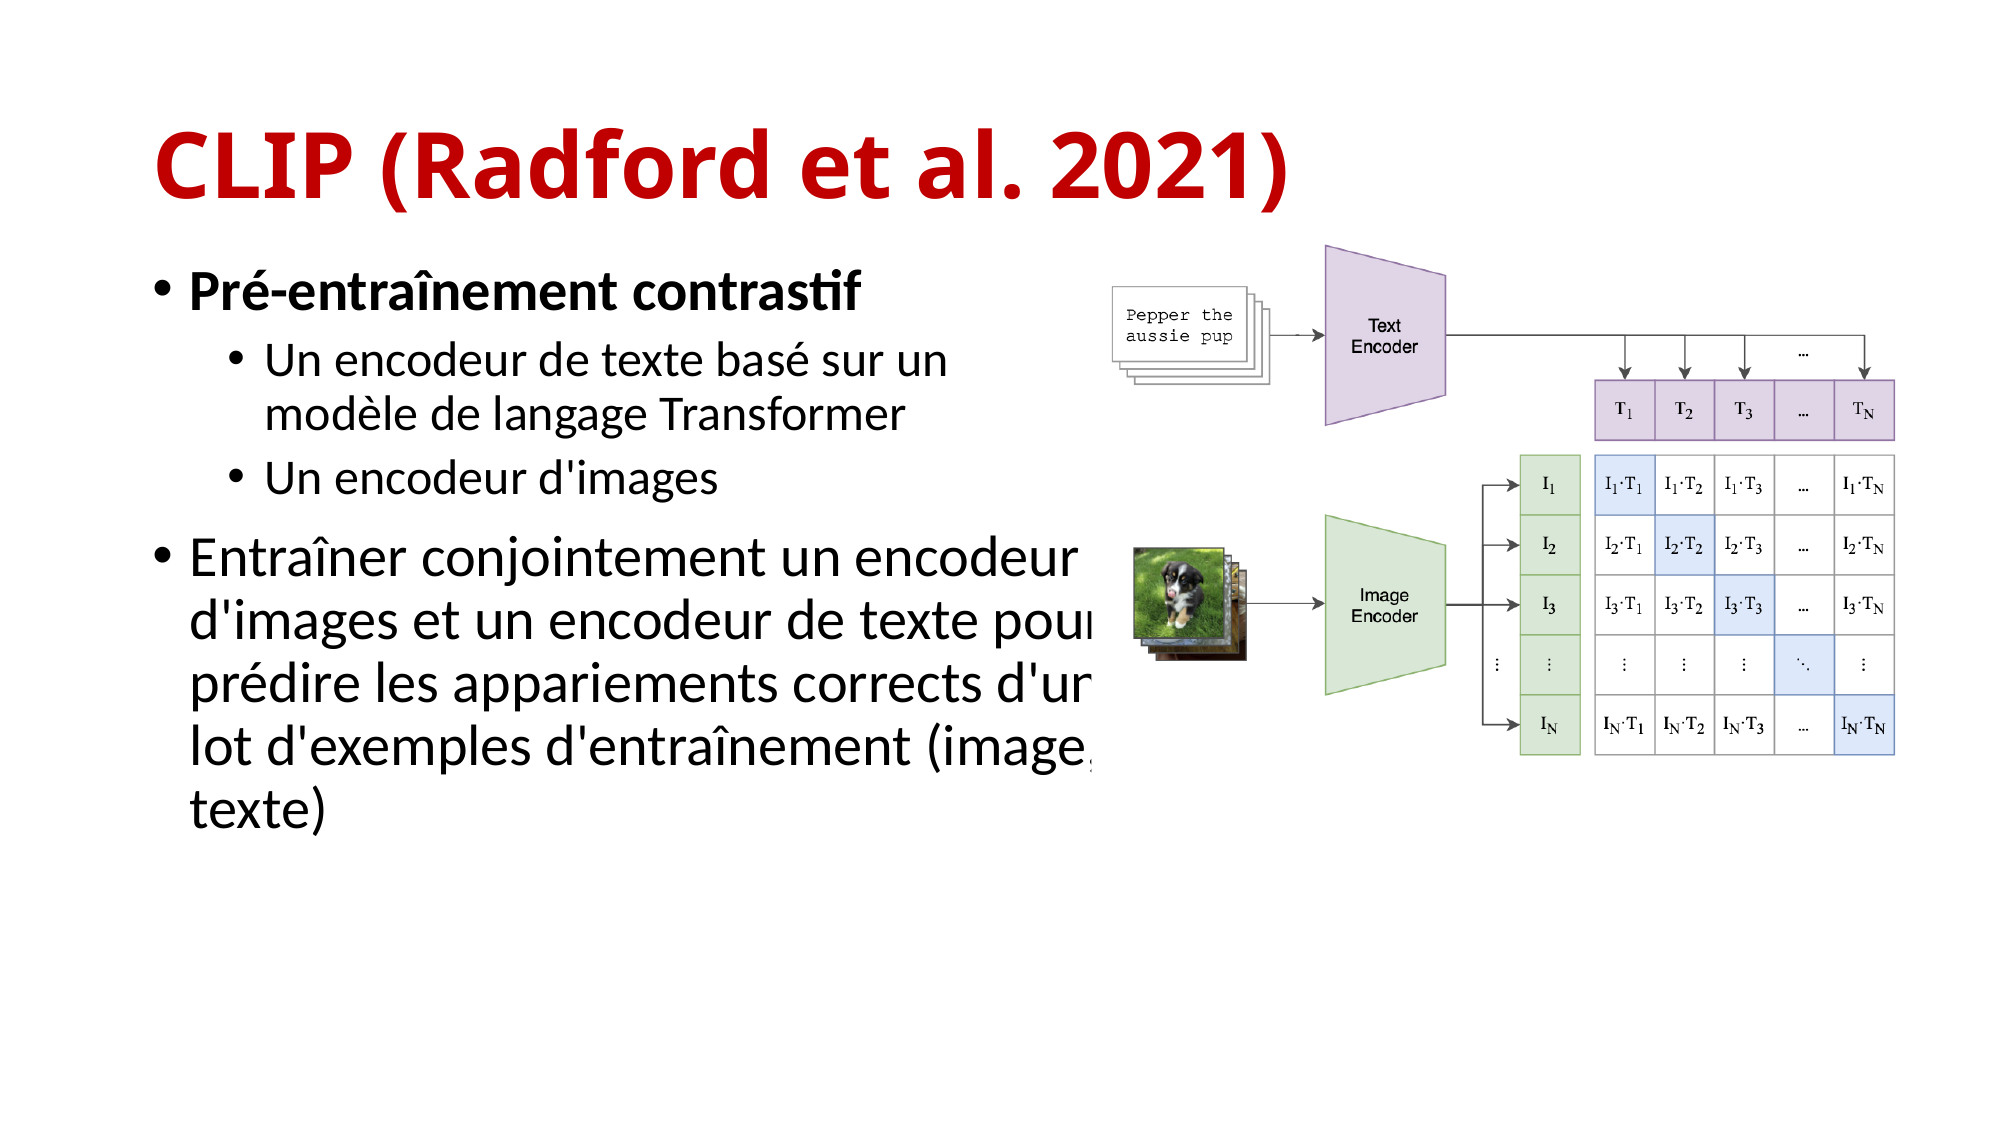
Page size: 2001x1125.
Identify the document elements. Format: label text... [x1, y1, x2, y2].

list Pré-entraînement contrastif Un encodeur de texte basé sur un modèle de langage Transformer Un encodeur d'images Entraîner conjointement un encodeur d'images et un encodeur de texte pour prédire les appariements corrects d'un lot d'exemples d'entraînement (image, texte) [137, 252, 1122, 967]
picture [1091, 223, 1912, 798]
title CLIP (Radford et al. 2021) [137, 59, 1863, 252]
